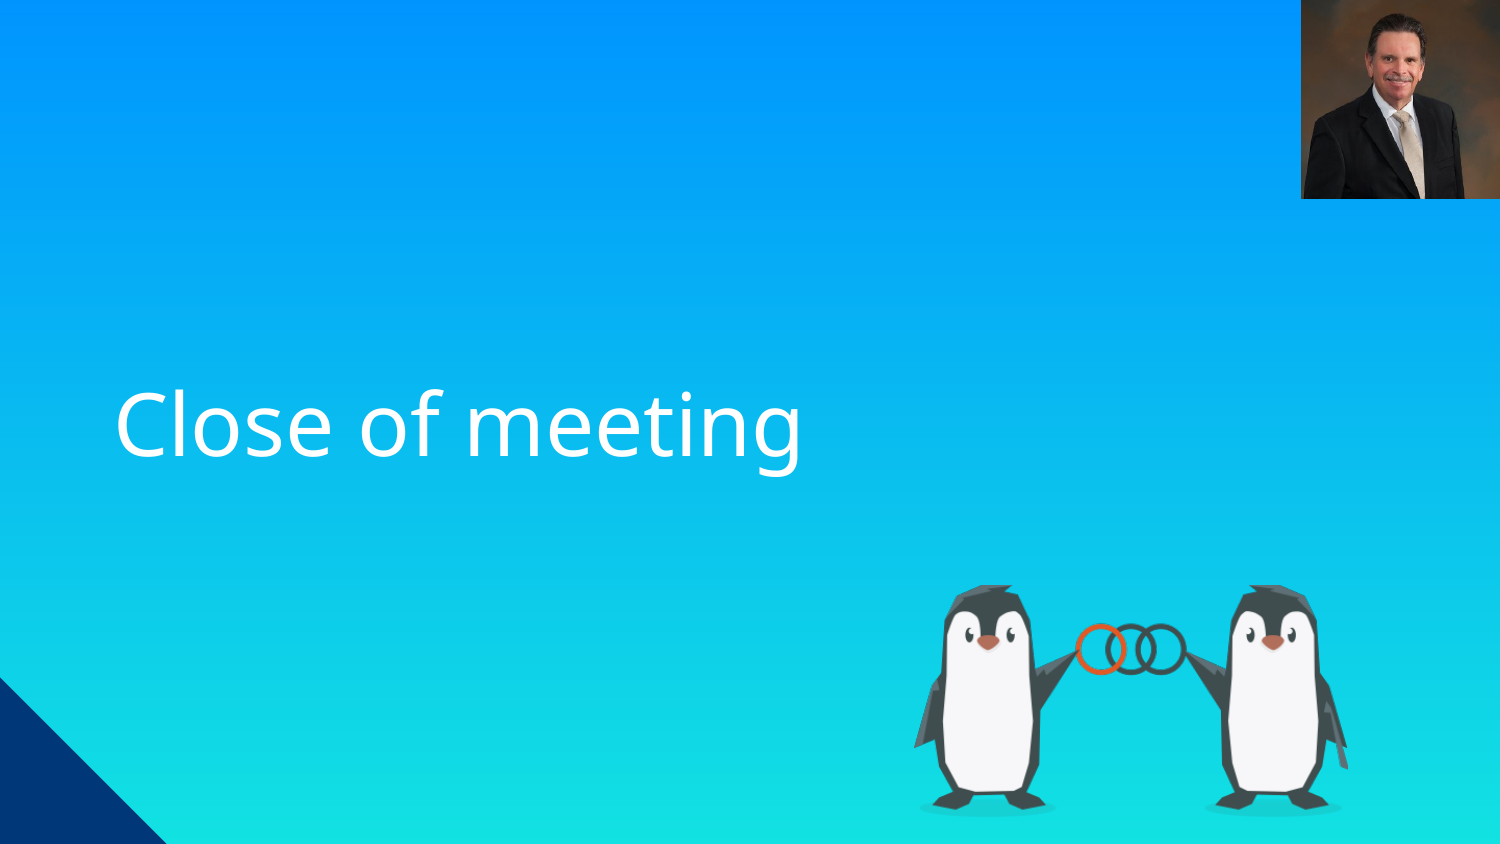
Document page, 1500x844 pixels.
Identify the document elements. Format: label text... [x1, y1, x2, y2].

picture [914, 585, 1348, 817]
picture [1294, 0, 1500, 198]
title Close of meeting [98, 353, 1447, 491]
